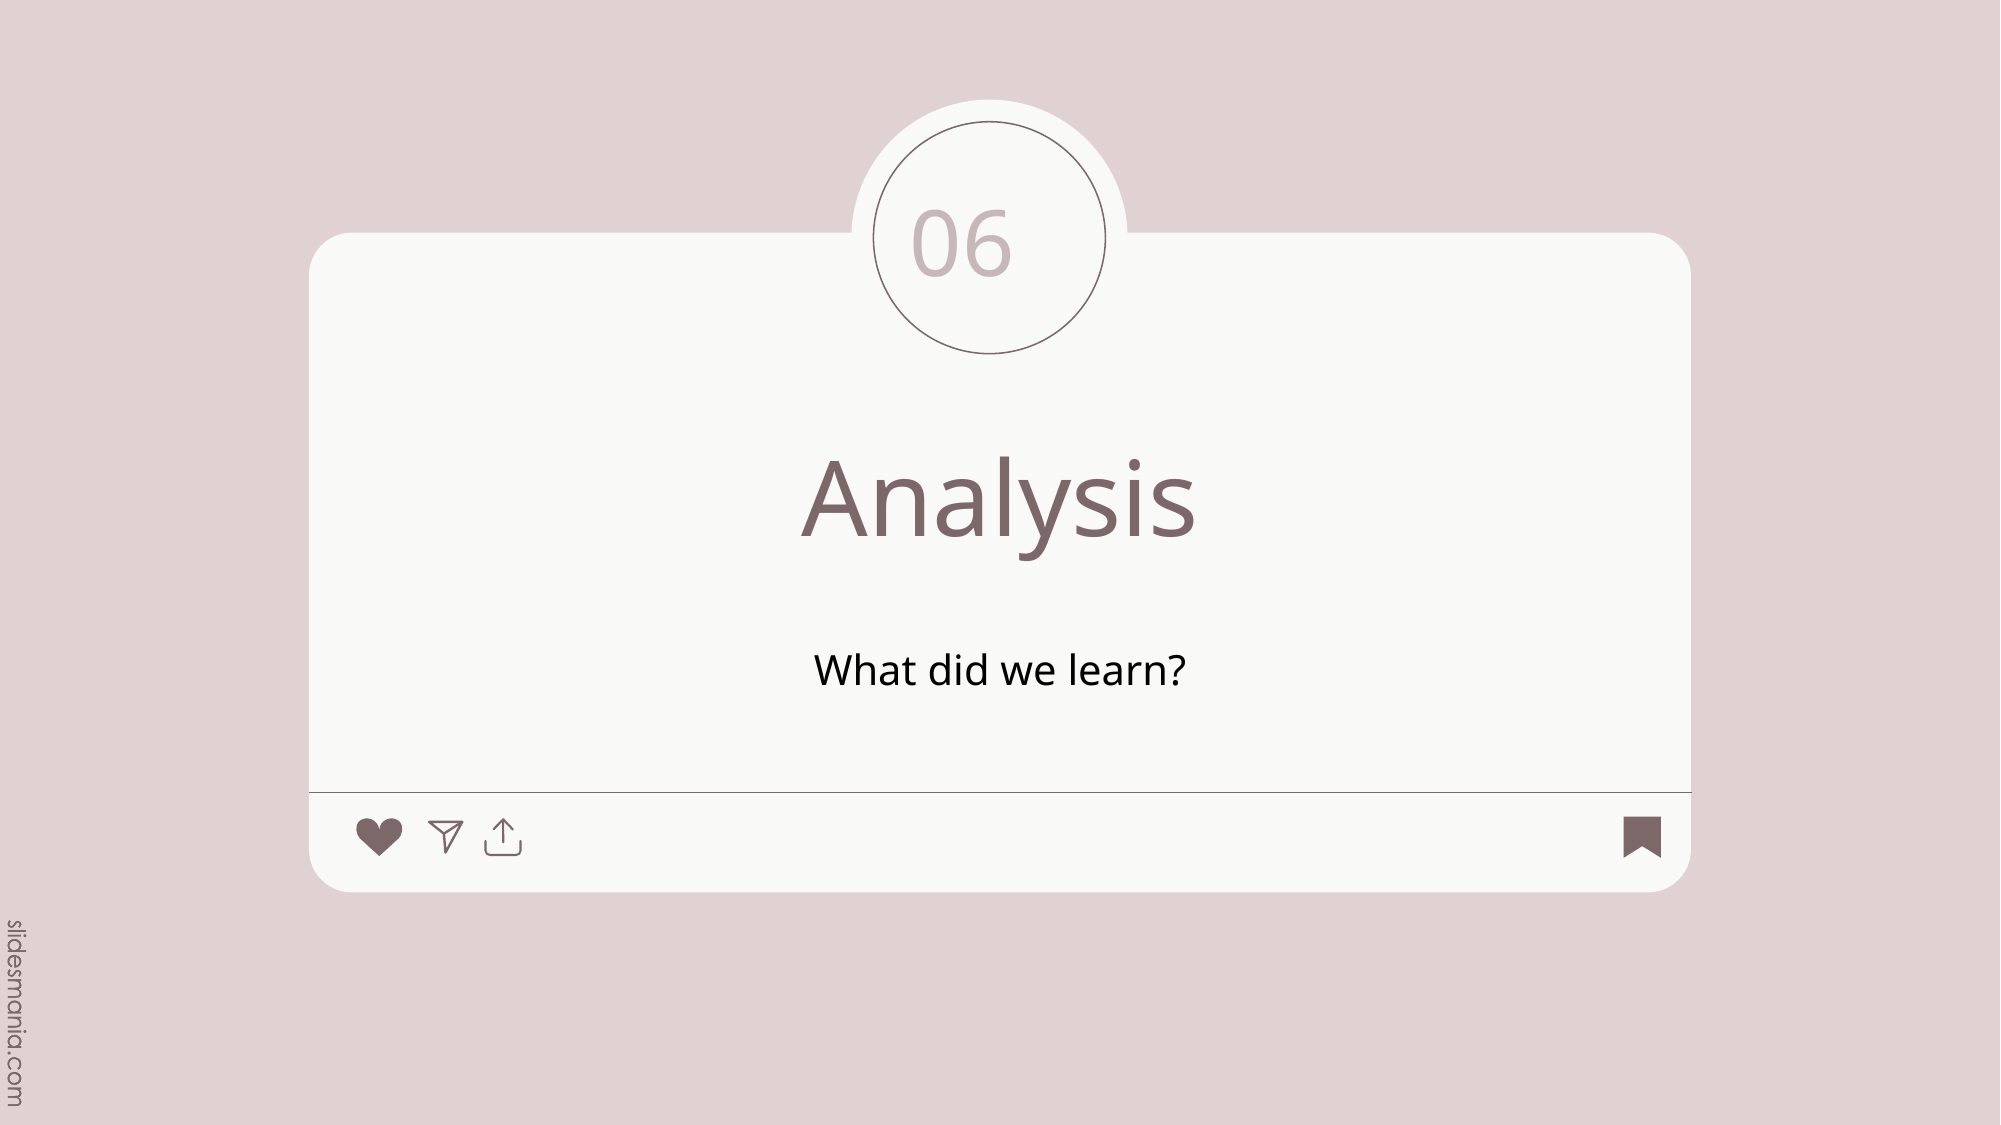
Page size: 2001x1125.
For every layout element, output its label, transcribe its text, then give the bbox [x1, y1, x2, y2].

list What did we learn? [367, 616, 1633, 779]
title Analysis [367, 360, 1633, 616]
text_box 06 [894, 169, 1073, 287]
